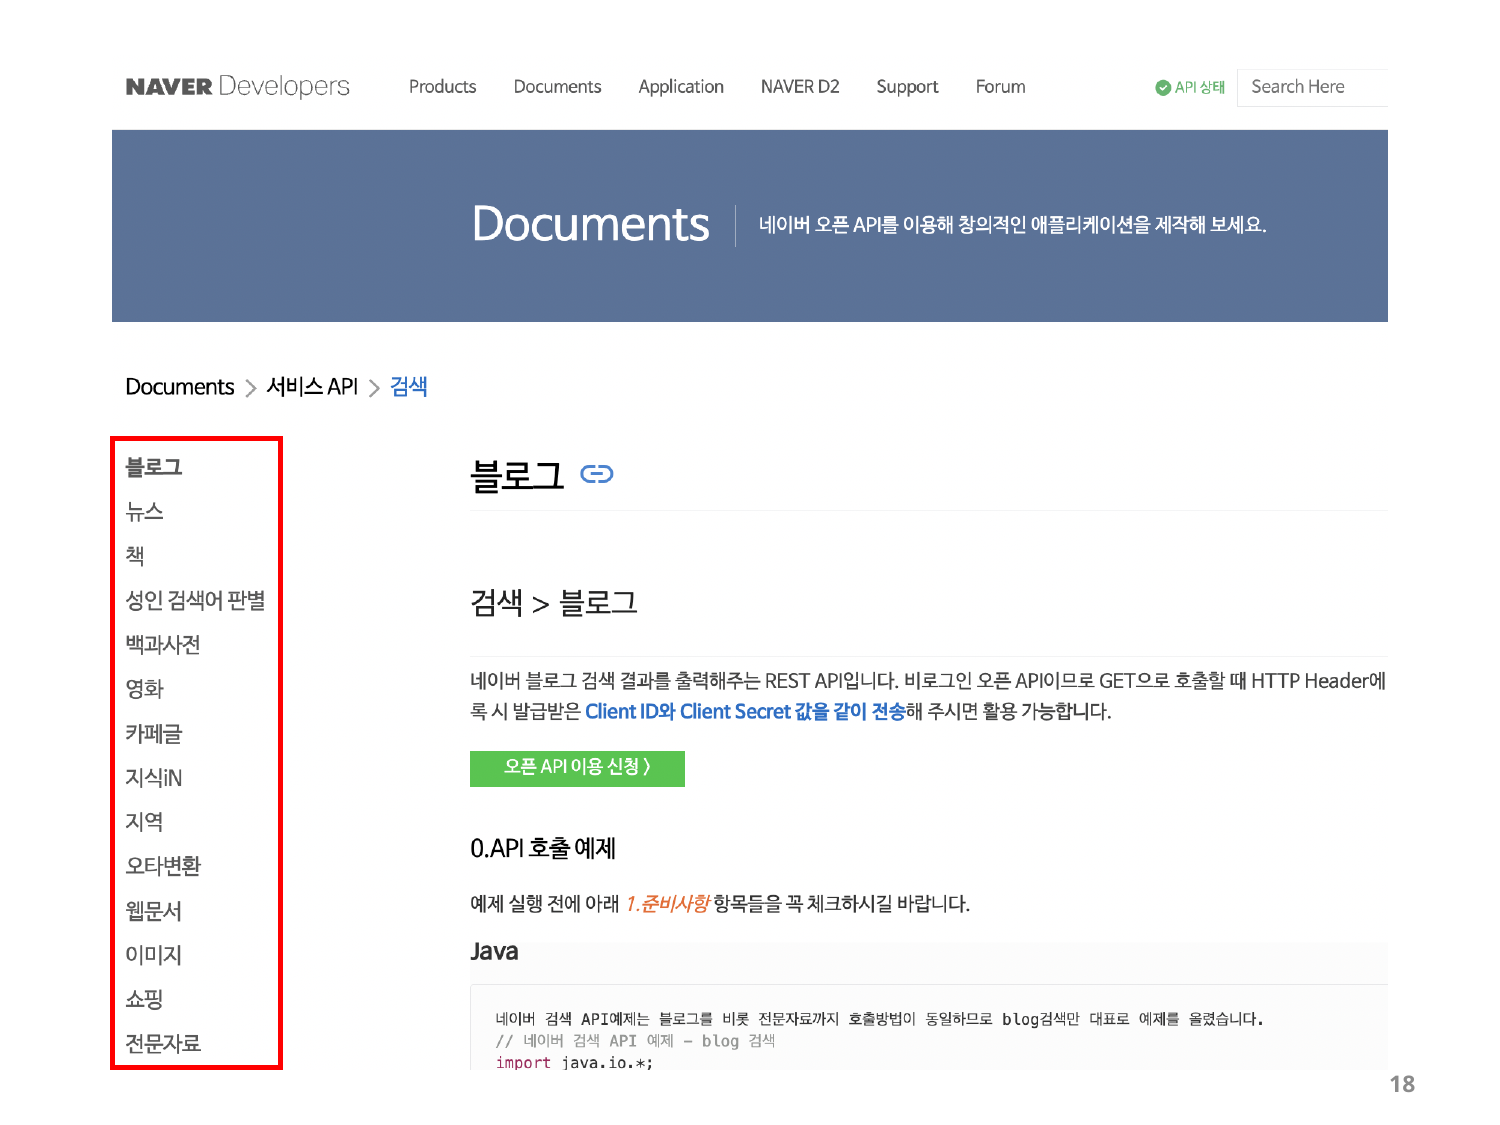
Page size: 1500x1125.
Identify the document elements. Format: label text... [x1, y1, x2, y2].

slide_number 18 [1093, 1067, 1431, 1103]
picture [112, 55, 1388, 1070]
